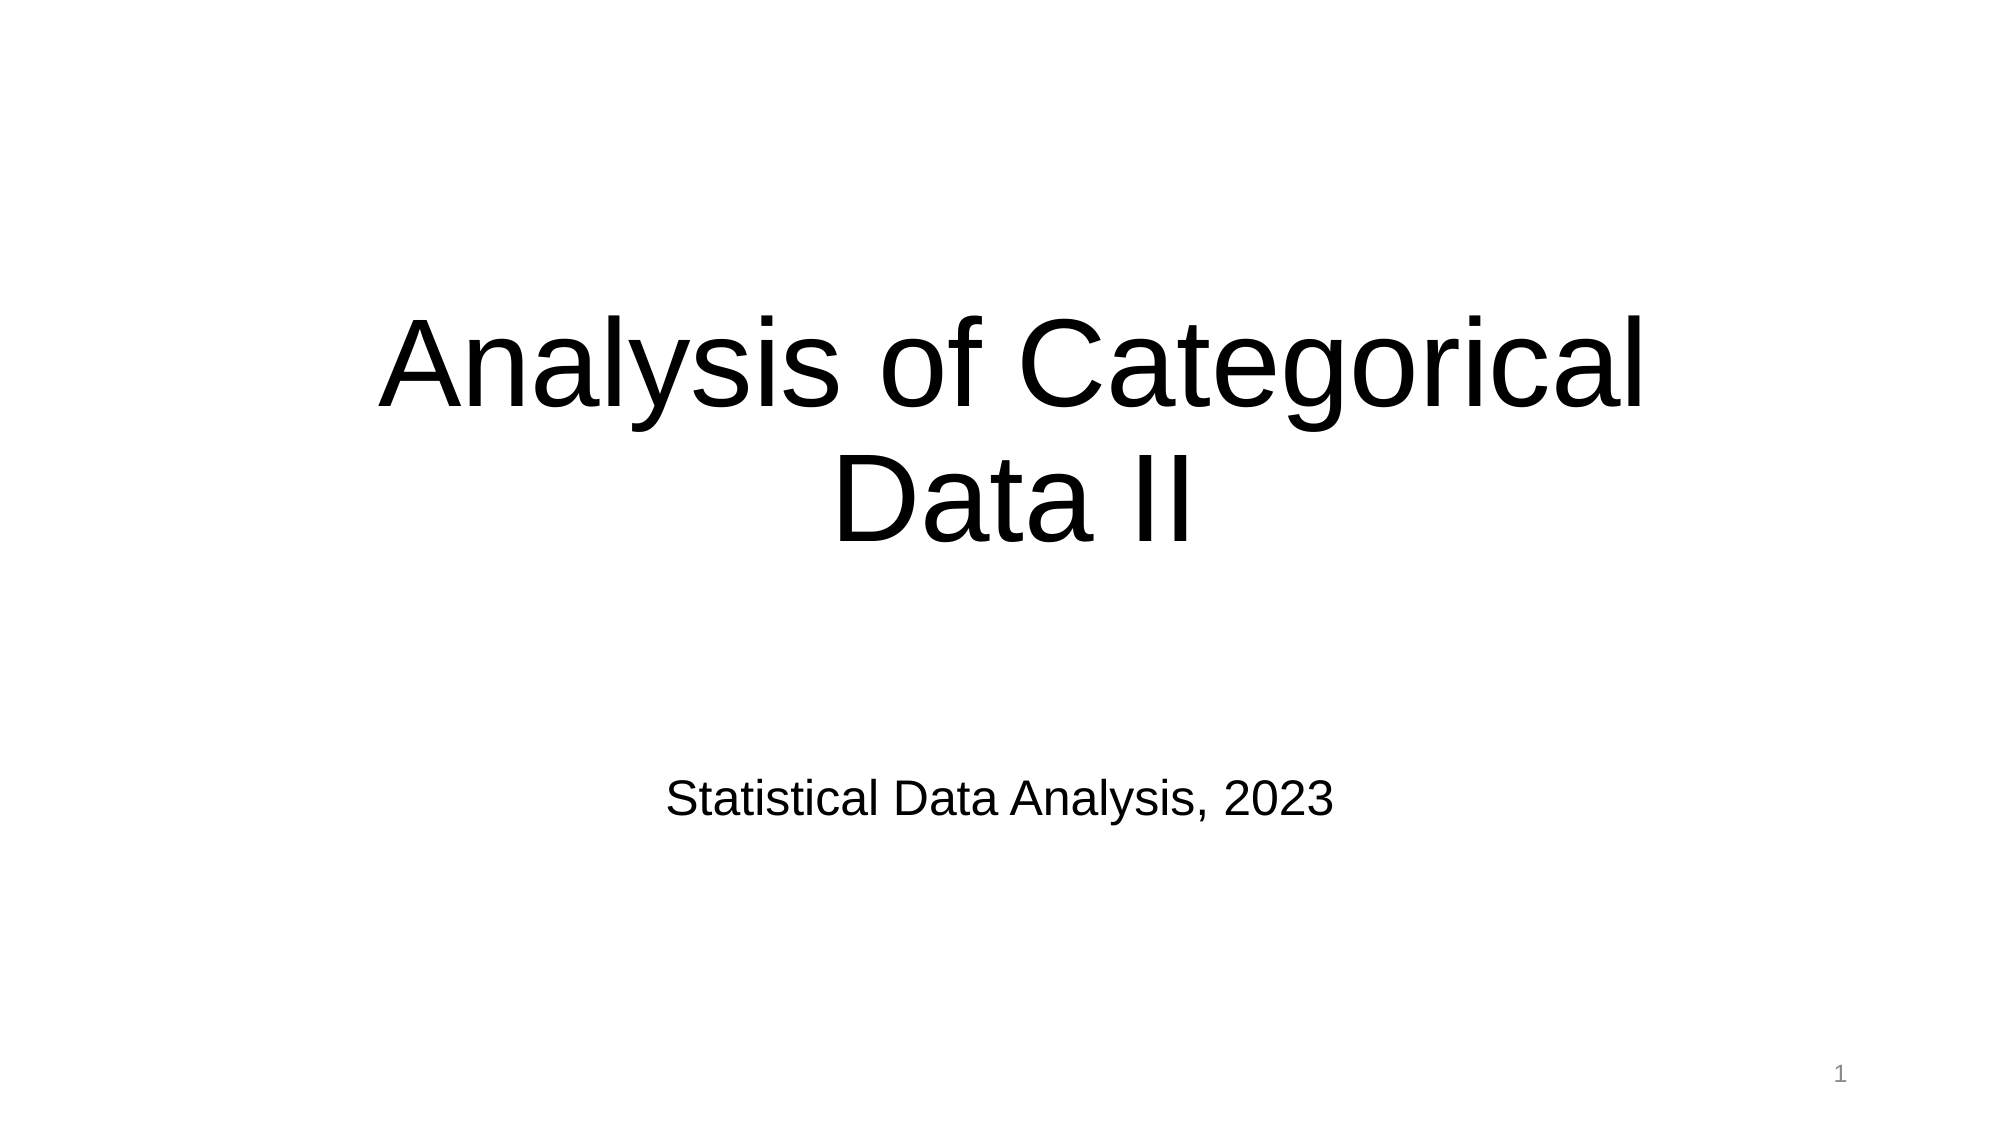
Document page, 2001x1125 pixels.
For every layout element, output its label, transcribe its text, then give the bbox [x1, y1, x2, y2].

title Analysis of Categorical Data II [217, 184, 1811, 576]
text_box Statistical Data Analysis, 2023 [650, 757, 1350, 893]
slide_number 1 [1412, 1042, 1863, 1103]
